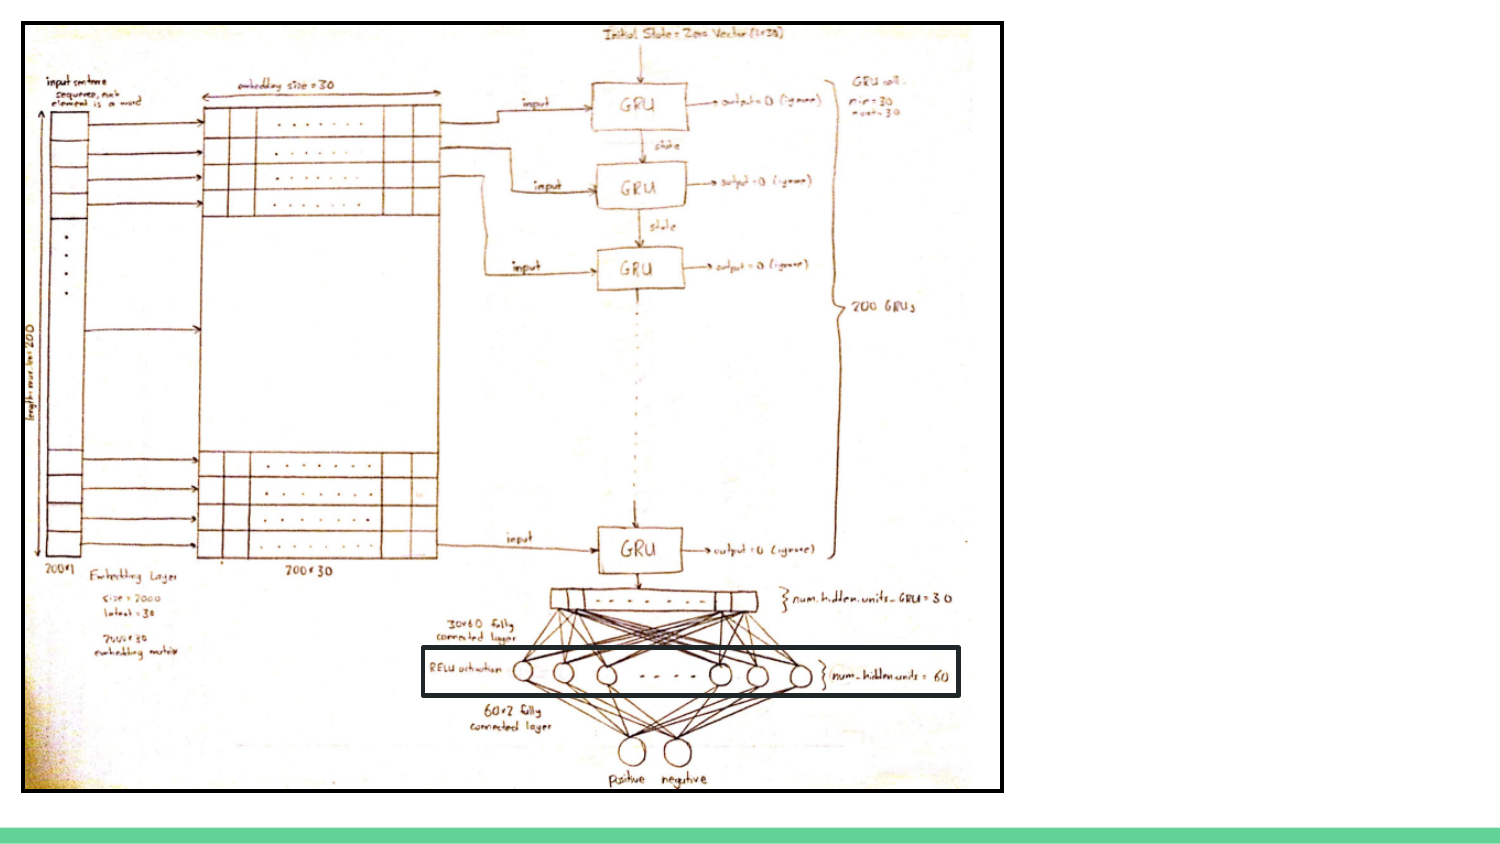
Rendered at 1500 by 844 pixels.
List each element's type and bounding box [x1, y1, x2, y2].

picture [24, 24, 1001, 790]
